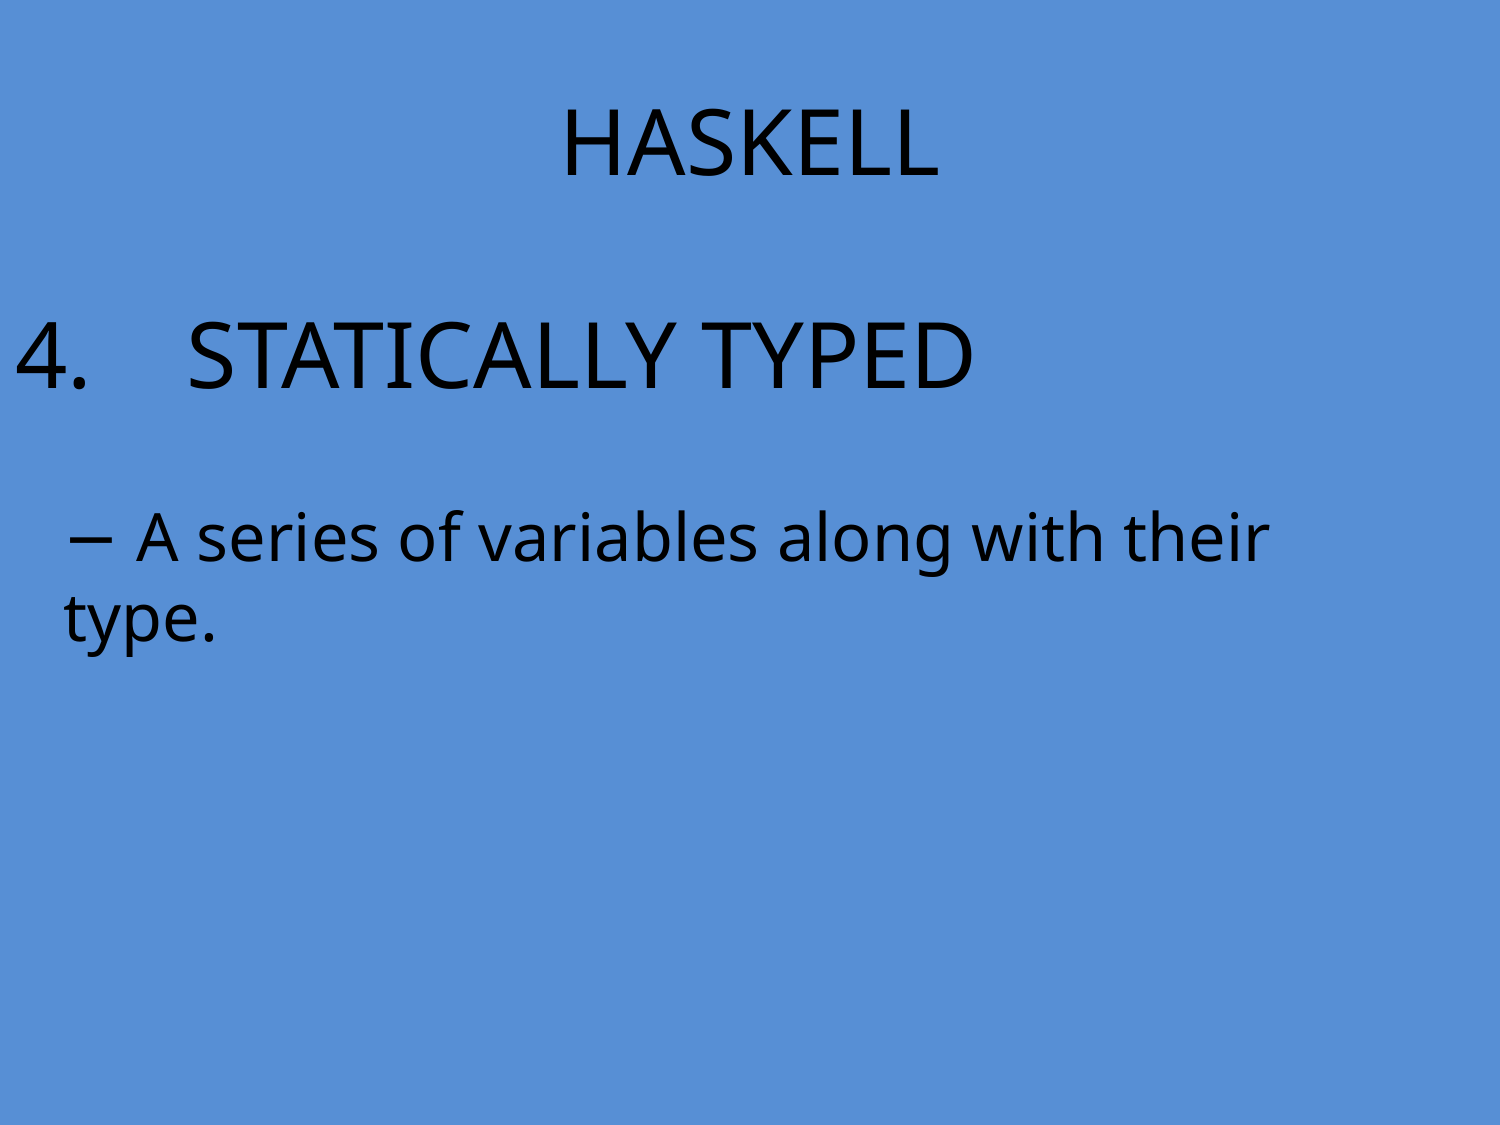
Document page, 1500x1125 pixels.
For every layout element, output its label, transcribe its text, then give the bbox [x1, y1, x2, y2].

text_box − A series of variables along with their type. [48, 487, 1399, 743]
text_box 4. STATICALLY TYPED [0, 257, 1500, 445]
title HASKELL [75, 45, 1425, 233]
